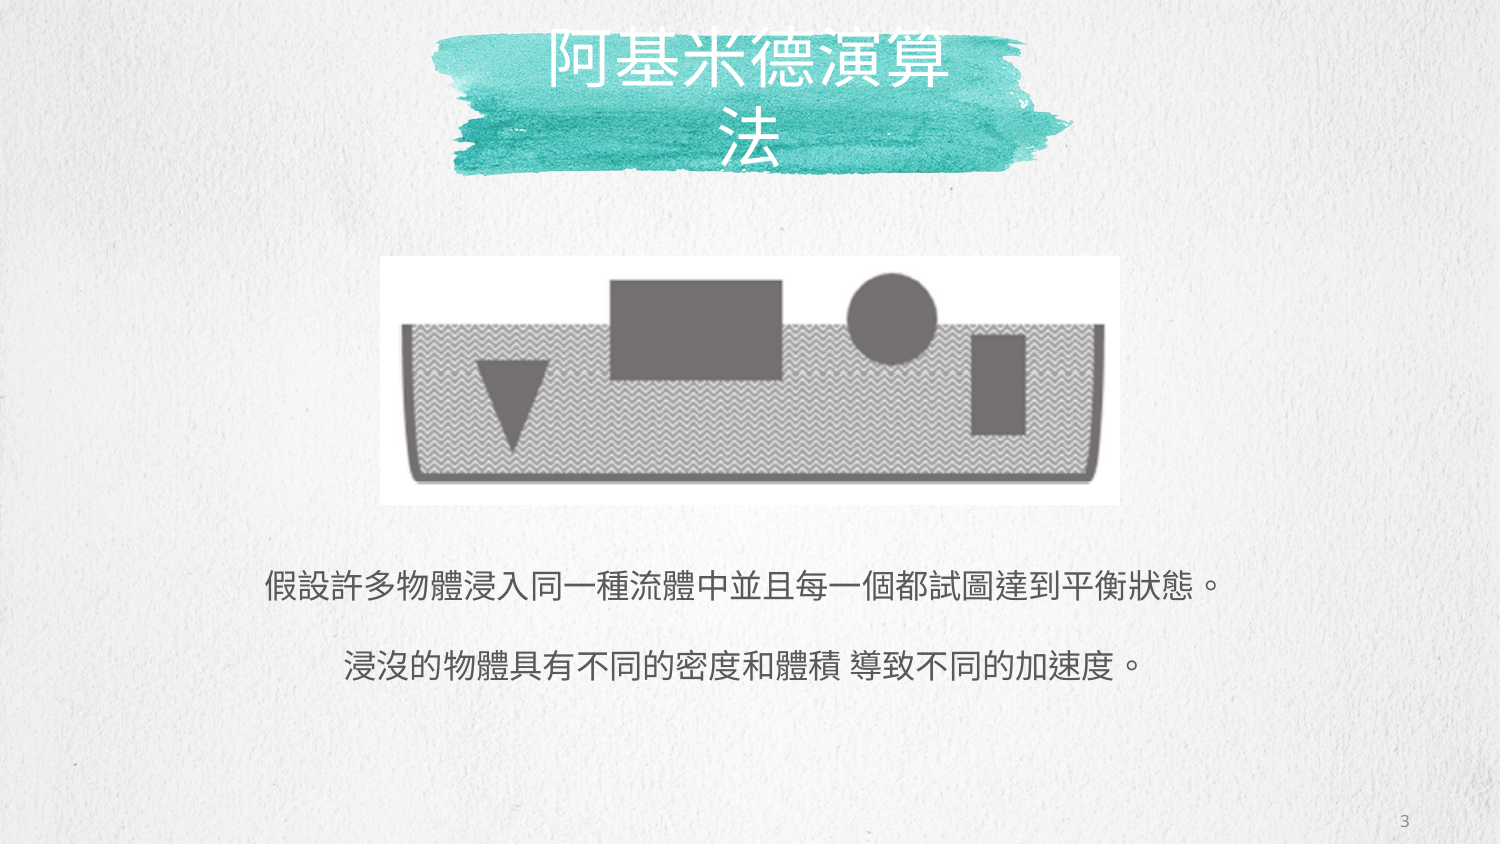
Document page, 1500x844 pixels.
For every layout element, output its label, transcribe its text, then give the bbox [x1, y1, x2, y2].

title 阿基米德演算法 [520, 37, 980, 154]
slide_number 3 [1074, 799, 1425, 844]
text_box 假設許多物體浸入同一種流體中並且每一個都試圖達到平衡狀態。 浸沒的物體具有不同的密度和體積 導致不同的加速度。 [218, 557, 1282, 694]
picture [0, 0, 1500, 844]
